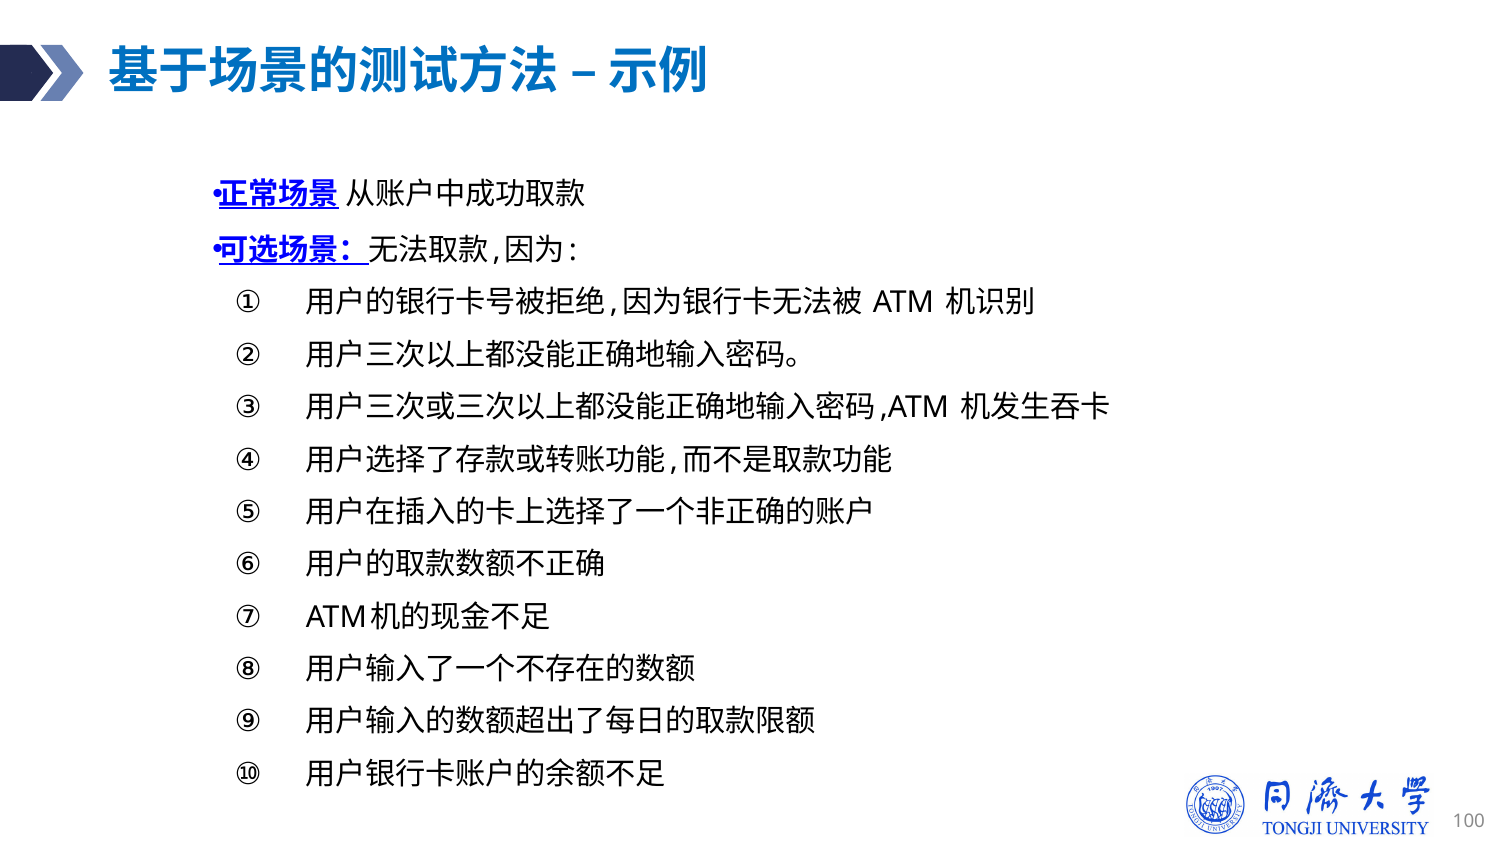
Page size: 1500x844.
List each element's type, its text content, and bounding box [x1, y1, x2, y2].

title 基于场景的测试方法 – 示例 [93, 37, 1026, 107]
picture [1184, 773, 1434, 805]
slide_number 100 [0, 805, 1500, 839]
list 正常场景 从账户中成功取款 可选场景：无法取款,因为: 用户的银行卡号被拒绝,因为银行卡无法被 ATM 机识别 用户三次以上都没能正确地输入密码。 用户三次或三次以上都没能正确地输入密码,ATM 机发生吞卡 用户选择了存款或转账功能,而不是取款功能 用户在插入的卡上选择了一个非正确的账户 用户的取款数额不正确 ATM机的现金不足 用户输入了一个不存在的数额 用户输入的数额超出了每日的取款限额 用户银行卡账户的余额不足 [165, 156, 1148, 805]
